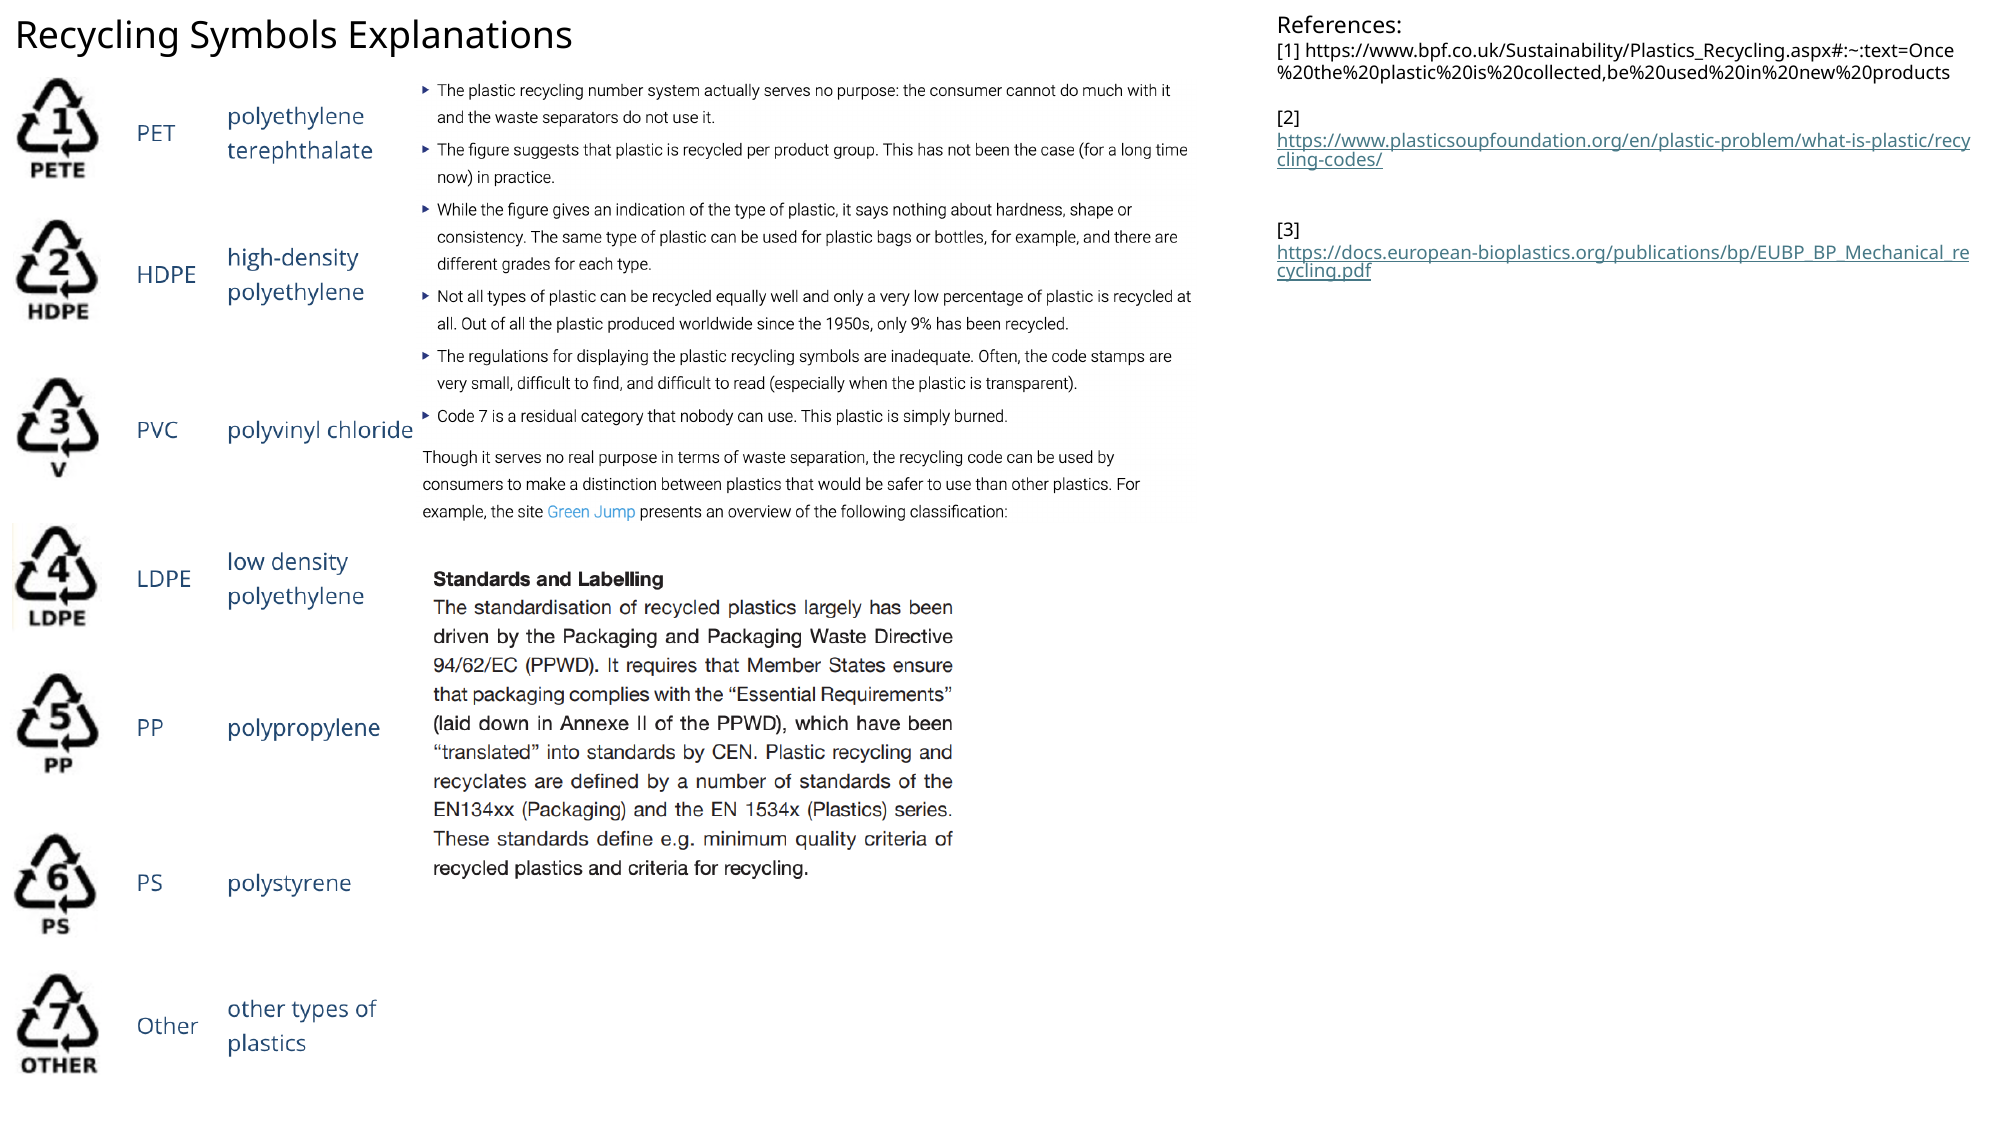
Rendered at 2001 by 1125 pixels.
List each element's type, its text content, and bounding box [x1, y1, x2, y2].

text_box Recycling Symbols Explanations [0, 3, 726, 64]
text_box References: [1] https://www.bpf.co.uk/Sustainability/Plastics_Recycling.aspx#:~:text=Once%20the%20plastic%20is%20collected,be%20used%20in%20new%20products [2] https://www.plasticsoupfoundation.org/en/plastic-problem/what-is-plastic/recycling-codes/ [3] https://docs.european-bioplastics.org/publications/bp/EUBP_BP_Mechanical_recycling.pdf [1262, 3, 1988, 277]
picture [0, 63, 1198, 1082]
picture [428, 561, 967, 886]
